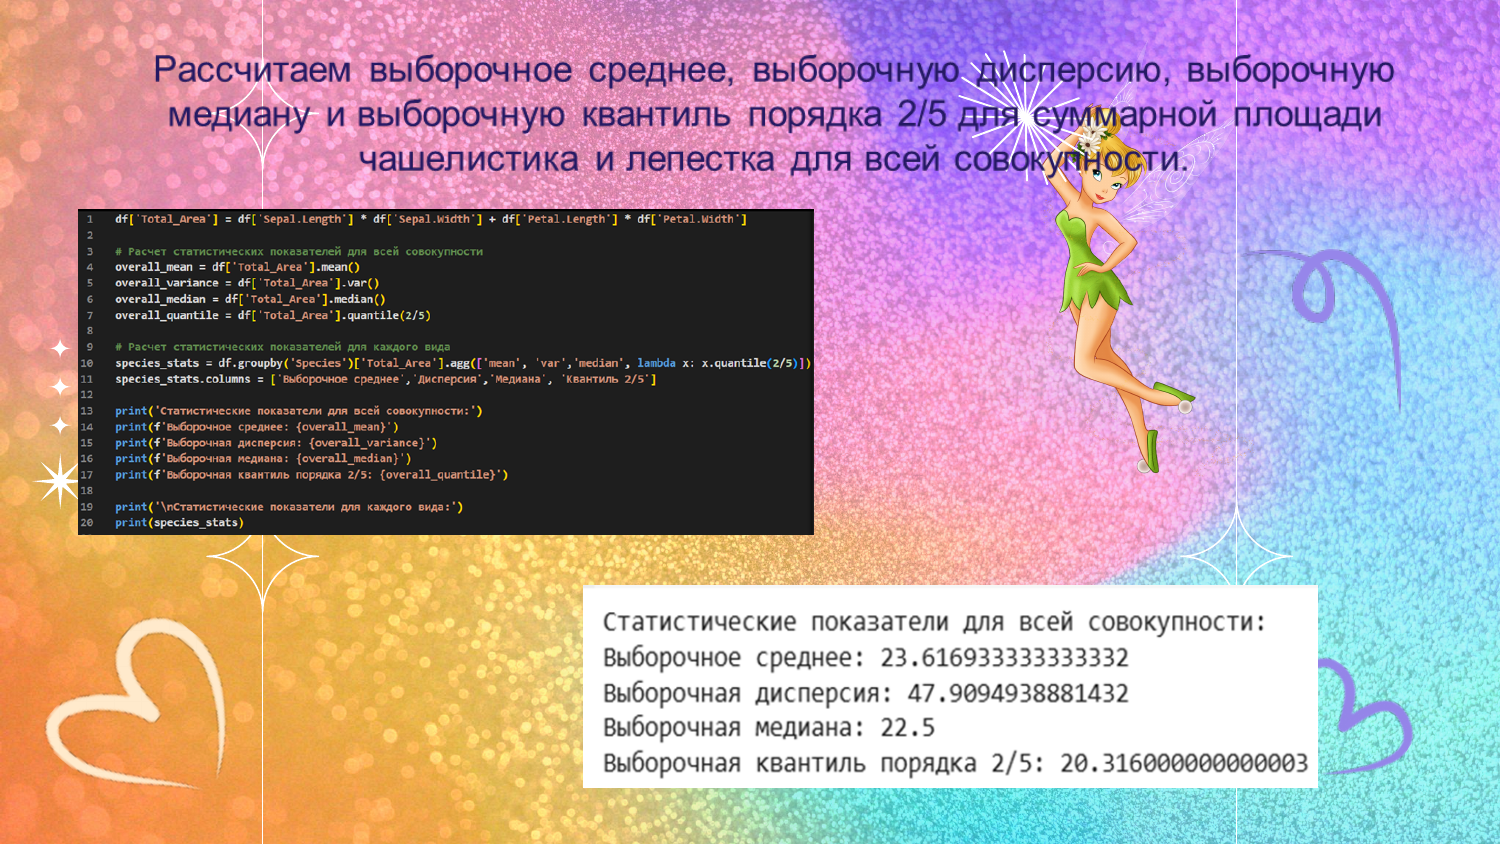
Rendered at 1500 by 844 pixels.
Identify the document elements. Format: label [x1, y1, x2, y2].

text_box [206, 543, 319, 613]
picture [78, 209, 814, 535]
text_box [1180, 500, 1293, 584]
picture [34, 597, 278, 843]
picture [582, 585, 1427, 805]
picture [104, 33, 1444, 480]
